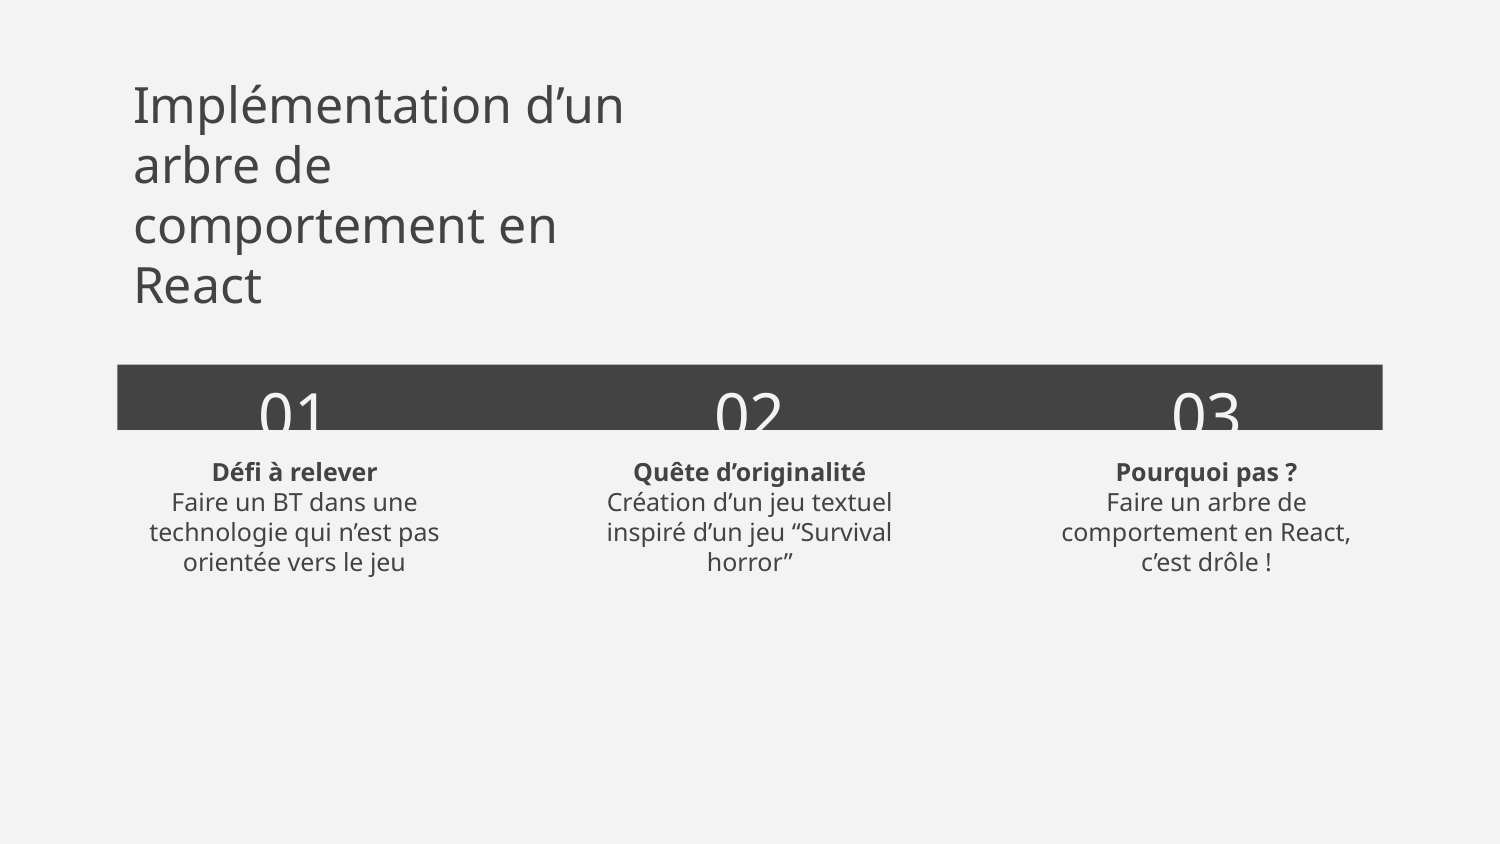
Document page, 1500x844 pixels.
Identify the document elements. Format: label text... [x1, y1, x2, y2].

subtitle Pourquoi pas ? Faire un arbre de comportement en React, c’est drôle ! [1030, 437, 1384, 554]
subtitle 03 [1030, 358, 1384, 437]
text_box [927, 364, 1030, 430]
subtitle 01 [118, 358, 472, 437]
title Implémentation d’un arbre de comportement en React [118, 58, 709, 196]
subtitle Quête d’originalité Création d’un jeu textuel inspiré d’un jeu “Survival horror” [573, 437, 927, 554]
subtitle 02 [573, 358, 927, 437]
text_box [472, 364, 573, 430]
subtitle Défi à relever Faire un BT dans une technologie qui n’est pas orientée vers le jeu [118, 437, 472, 554]
